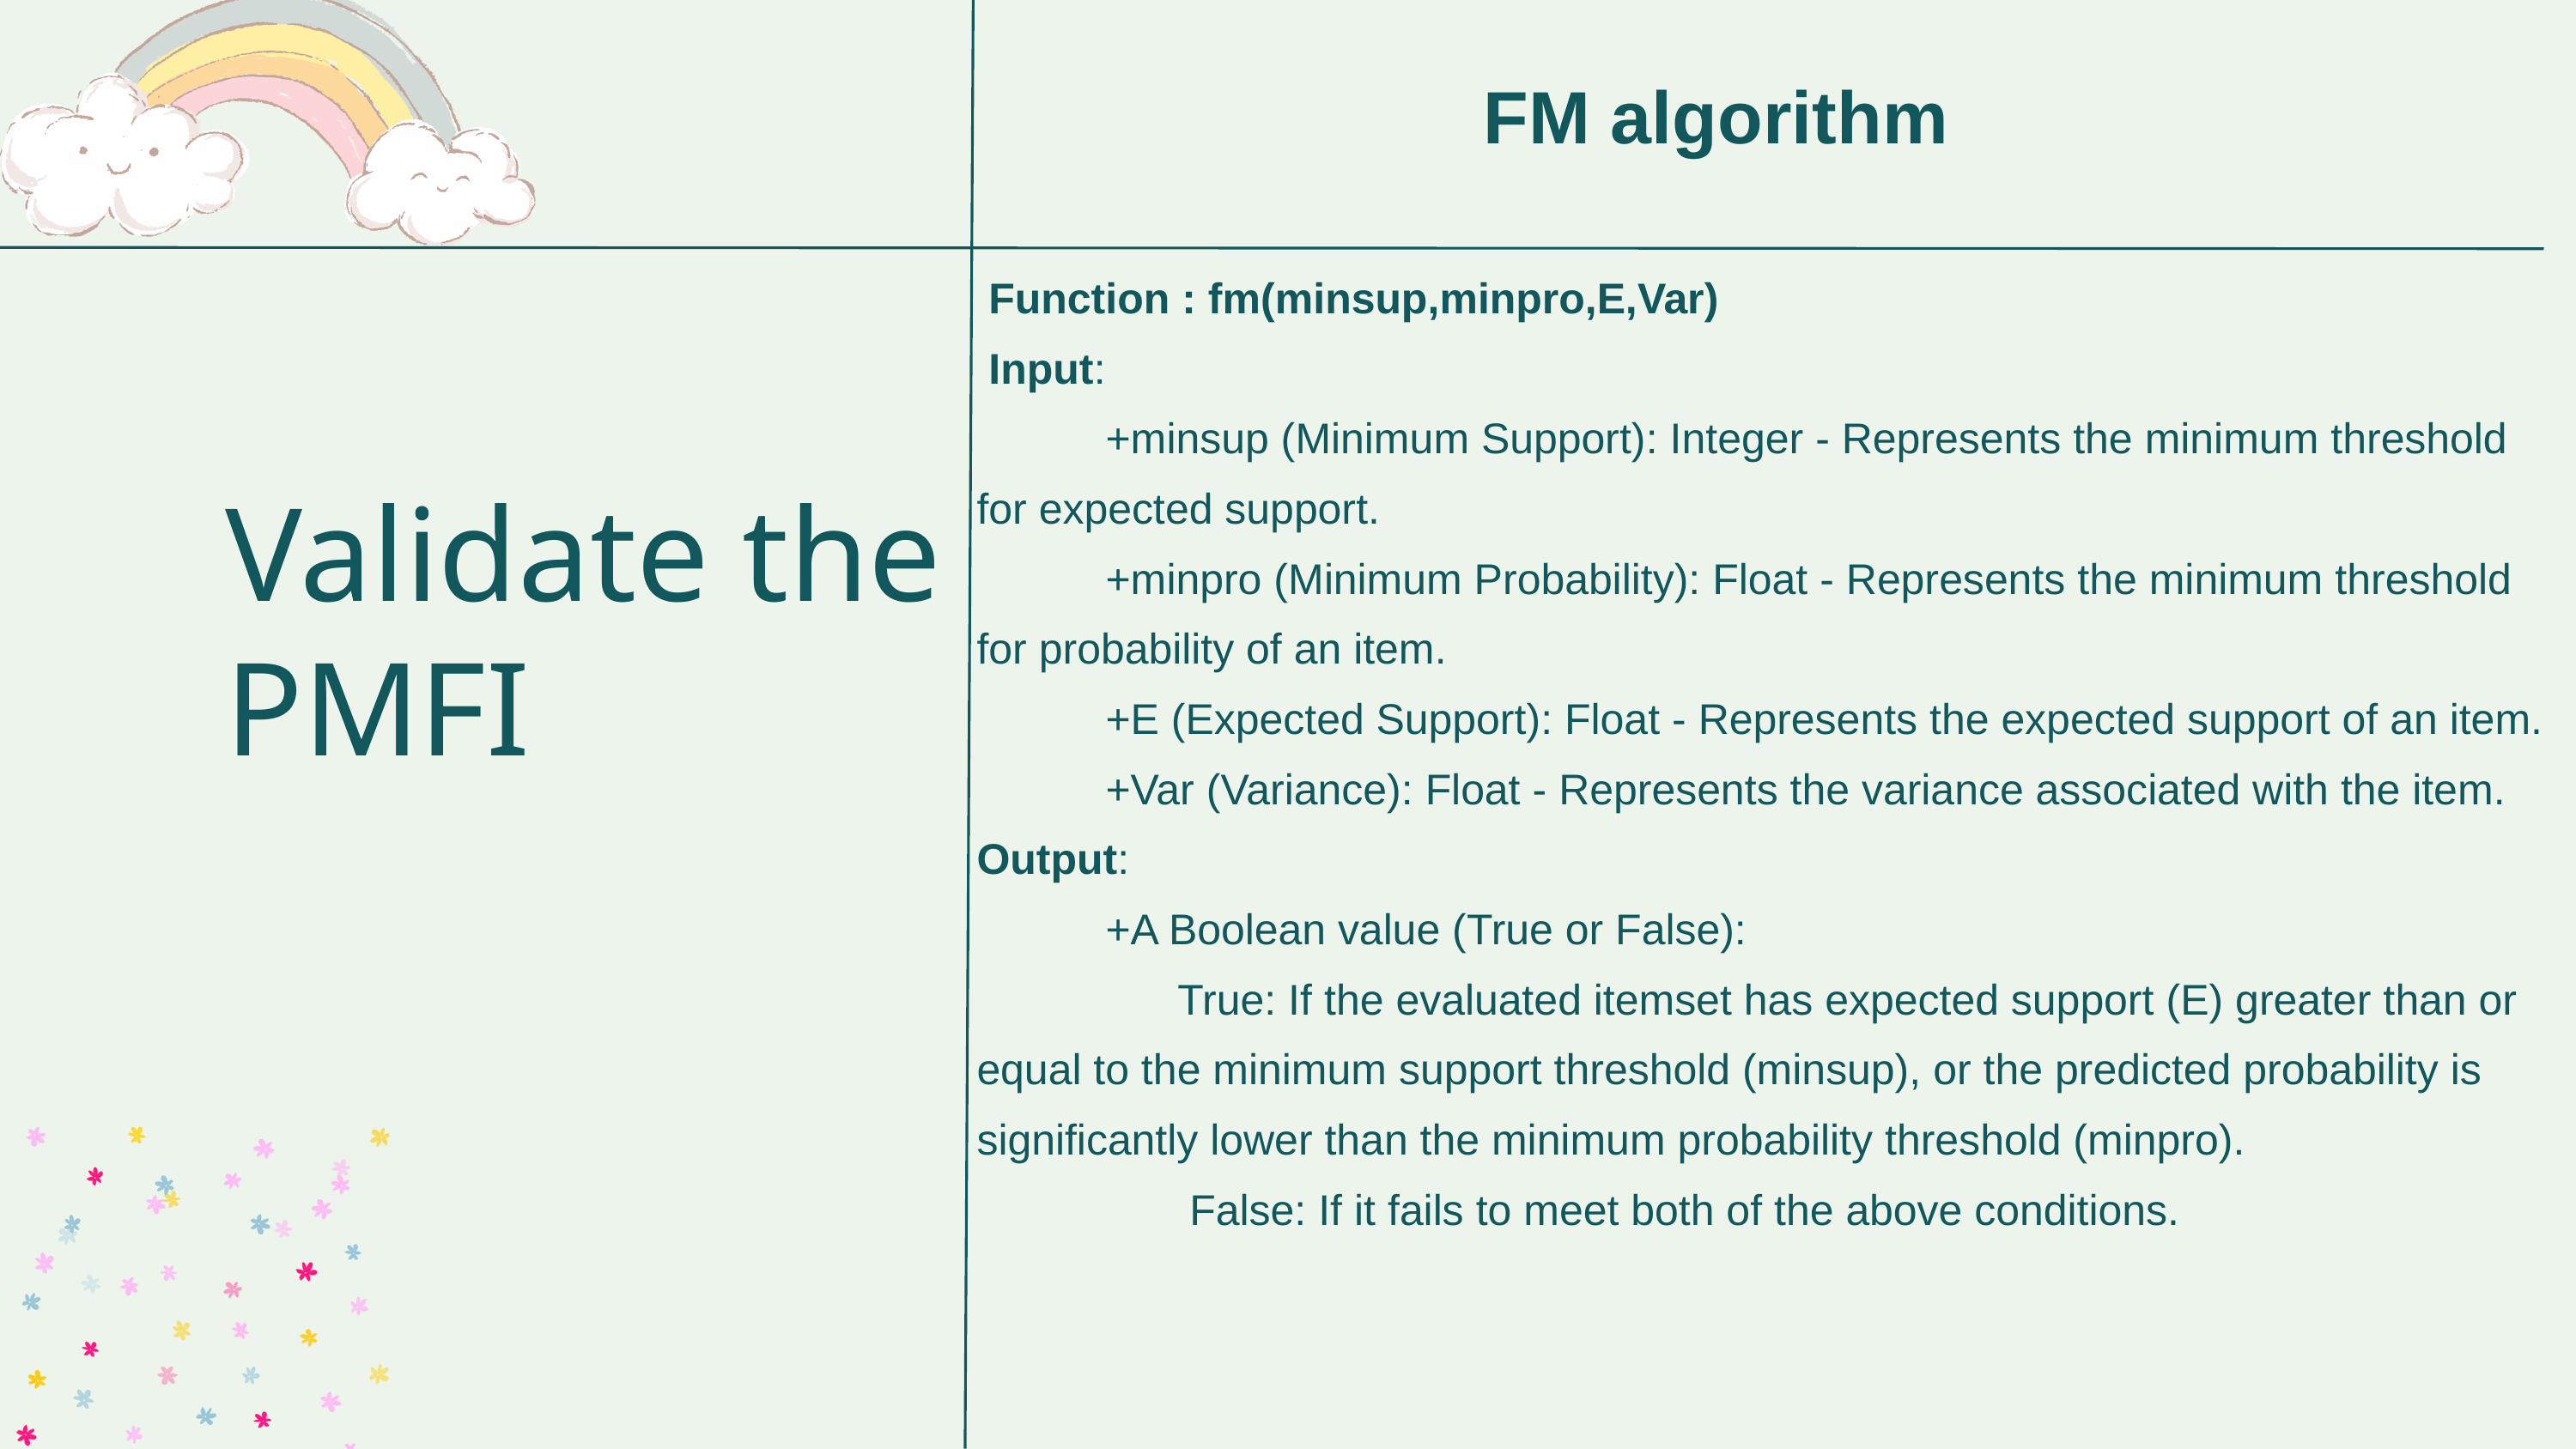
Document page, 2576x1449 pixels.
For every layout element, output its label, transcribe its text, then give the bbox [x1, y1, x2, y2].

text_box FM algorithm [1244, 70, 2187, 159]
text_box Validate the PMFI [225, 472, 976, 782]
text_box [0, 1126, 390, 1449]
text_box [0, 0, 536, 247]
text_box Function : fm(minsup,minpro,E,Var) Input: +minsup (Minimum Support): Integer - Represents the minimum threshold for expected support. +minpro (Minimum Probability): Float - Represents the minimum threshold for probability of an item. +E (Expected Support): Float - Represents the expected support of an item. +Var (Variance): Float - Represents the variance associated with the item. Output: +A Boolean value (True or False): True: If the evaluated itemset has expected support (E) greater than or equal to the minimum support threshold (minsup), or the predicted probability is significantly lower than the minimum probability threshold (minpro). False: If it fails to meet both of the above conditions. [976, 252, 2560, 1328]
